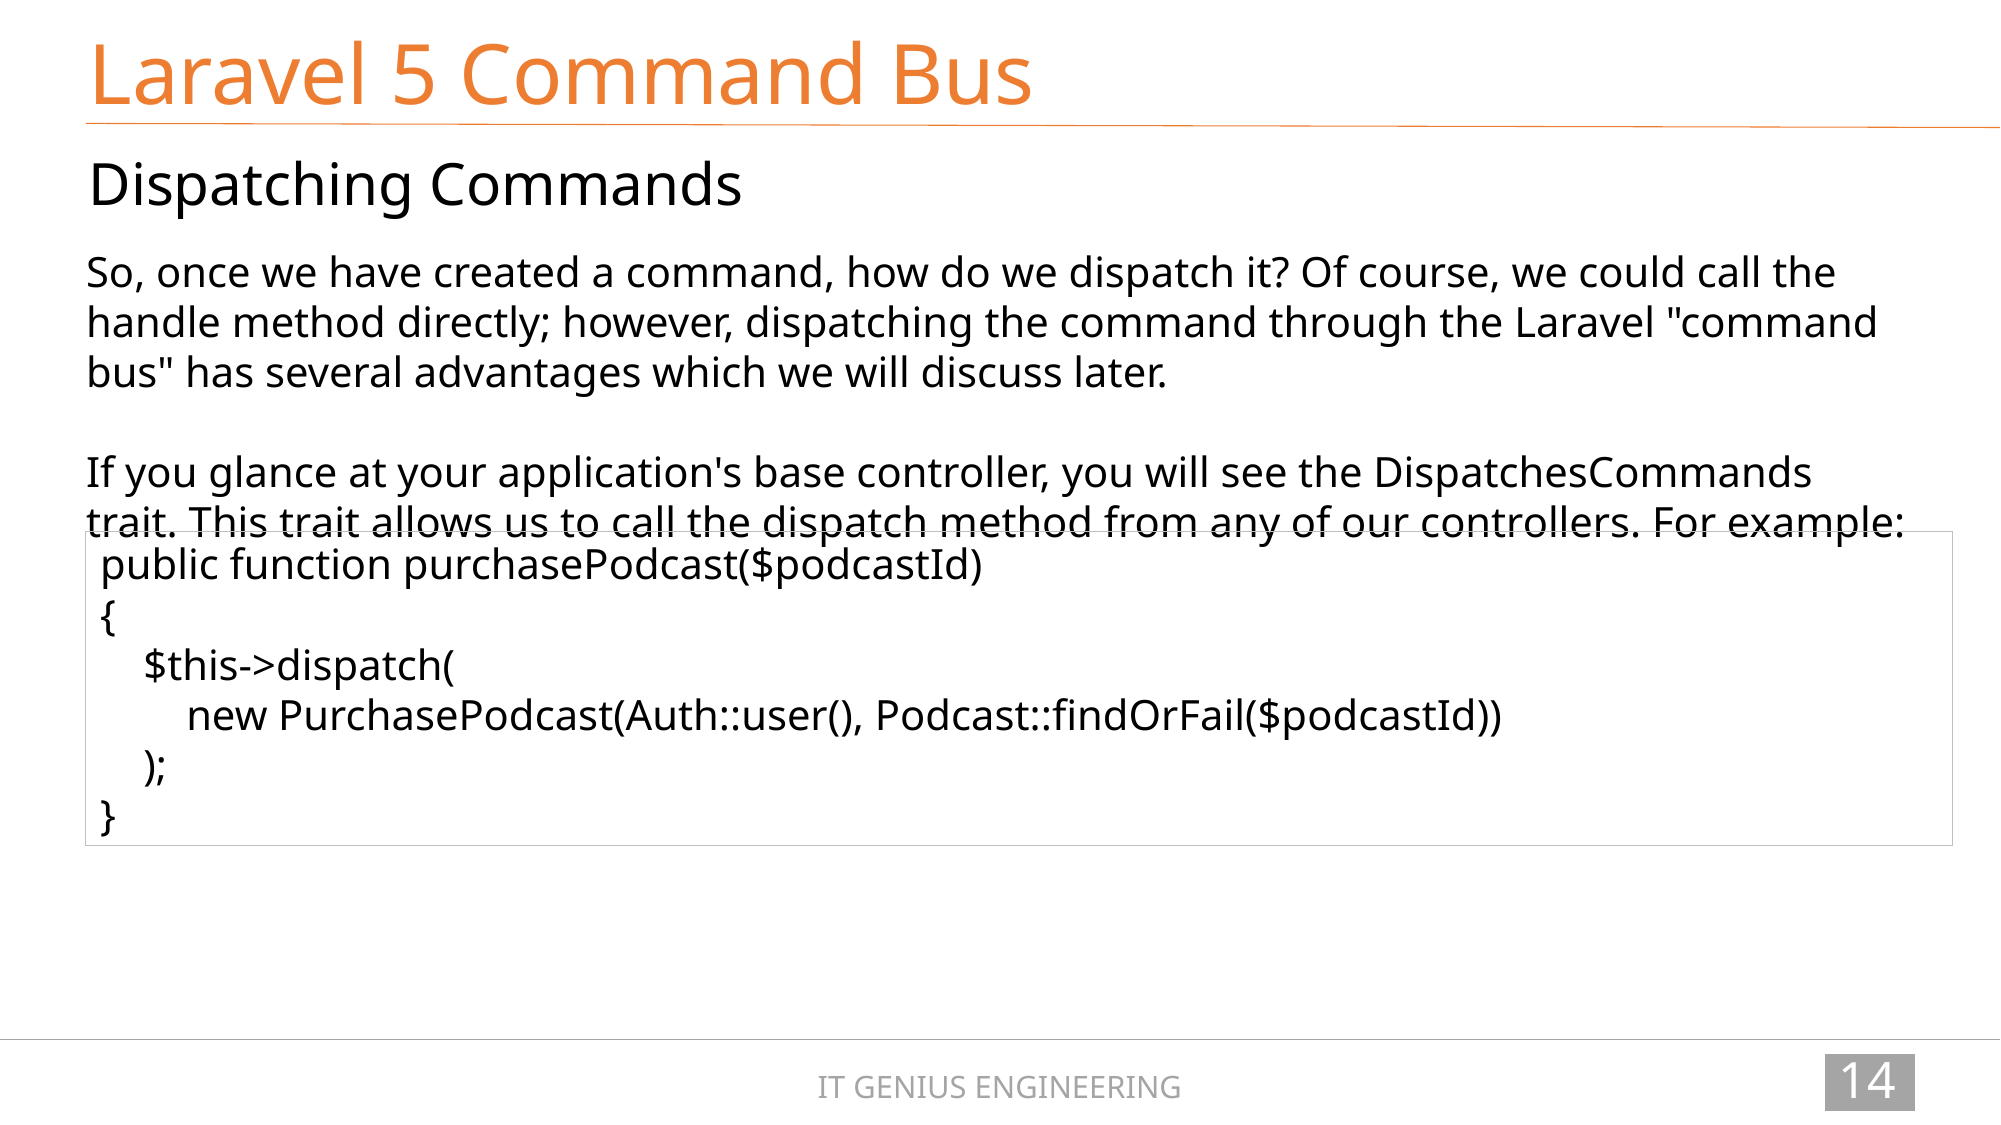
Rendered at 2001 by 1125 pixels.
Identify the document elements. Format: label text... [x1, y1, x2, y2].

text_box public function purchasePodcast($podcastId) { $this->dispatch( new PurchasePodcast(Auth::user(), Podcast::findOrFail($podcastId)) ); } [85, 531, 1953, 846]
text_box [85, 123, 2000, 128]
text_box So, once we have created a command, how do we dispatch it? Of course, we could call the handle method directly; however, dispatching the command through the Laravel "command bus" has several advantages which we will discuss later. If you glance at your application's base controller, you will see the DispatchesCommands trait. This trait allows us to call the dispatch method from any of our controllers. For example: [71, 238, 1929, 554]
text_box IT GENIUS ENGINEERING [576, 1064, 1424, 1113]
subtitle Laravel 5 Command Bus [73, 25, 1943, 137]
text_box Dispatching Commands [73, 139, 1905, 225]
slide_number 142 [1822, 1051, 1918, 1114]
